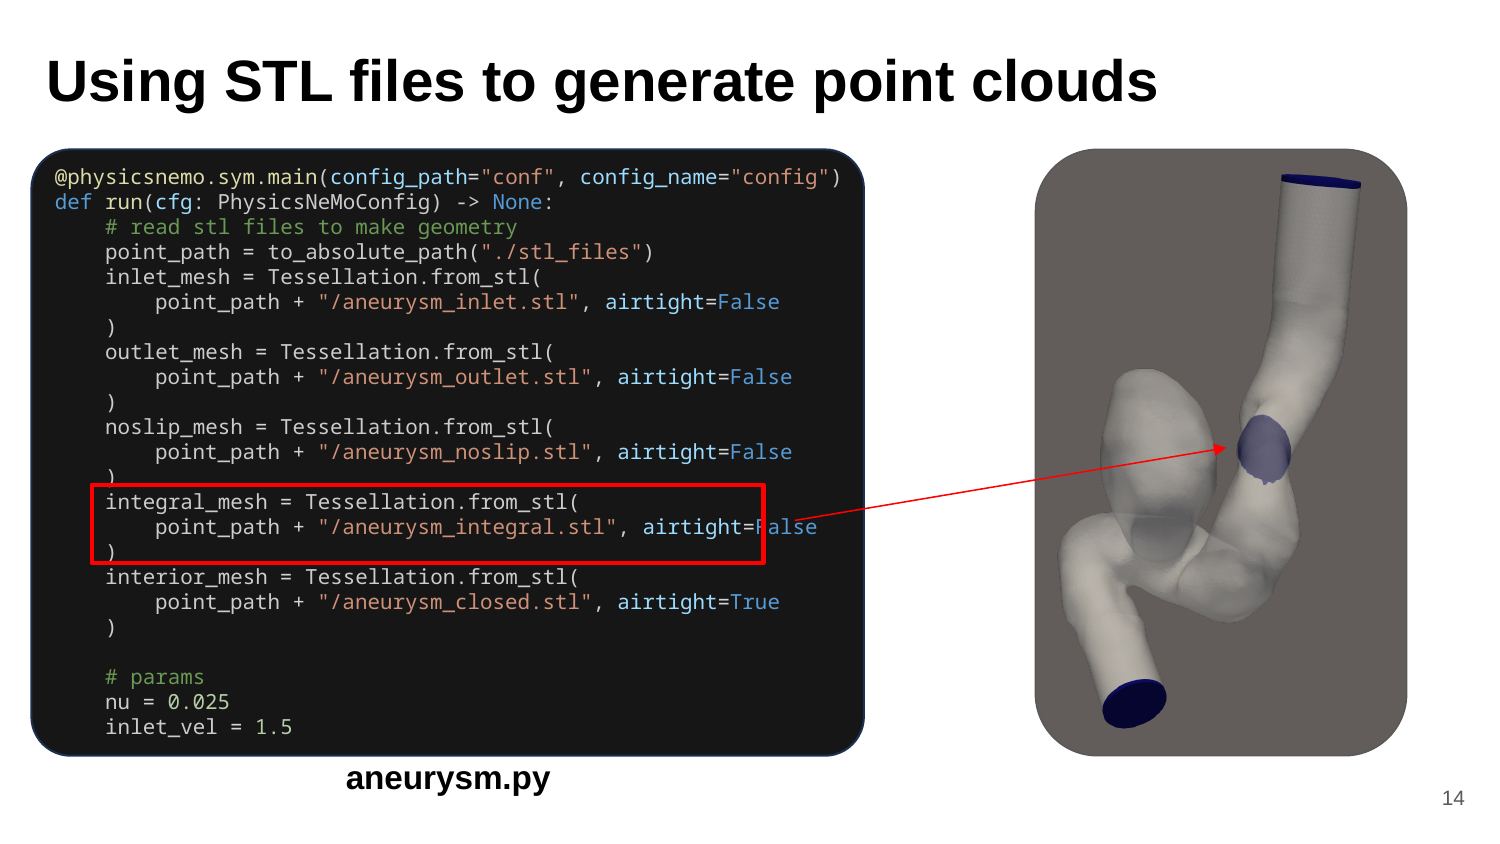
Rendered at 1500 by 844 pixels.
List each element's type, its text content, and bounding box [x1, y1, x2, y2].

text_box aneurysm.py [73, 748, 824, 804]
text_box [90, 483, 766, 565]
text_box [31, 164, 40, 742]
title Using STL files to generate point clouds [31, 44, 1284, 129]
text_box [1395, 175, 1407, 730]
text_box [794, 447, 1227, 521]
slide_number 14 [1389, 764, 1480, 830]
picture [1035, 149, 1391, 756]
text_box @physicsnemo.sym.main(config_path="conf", config_name="config") def run(cfg: PhysicsNeMoConfig) -> None: # read stl files to make geometry point_path = to_absolute_path("./stl_files") inlet_mesh = Tessellation.from_stl( point_path + "/aneurysm_inlet.stl", airtight=False ) outlet_mesh = Tessellation.from_stl( point_path + "/aneurysm_outlet.stl", airtight=False ) noslip_mesh = Tessellation.from_stl( point_path + "/aneurysm_noslip.stl", airtight=False ) integral_mesh = Tessellation.from_stl( point_path + "/aneurysm_integral.stl", airtight=False ) interior_mesh = Tessellation.from_stl( point_path + "/aneurysm_closed.stl", airtight=True ) # params nu = 0.025 inlet_vel = 1.5 [40, 149, 874, 844]
